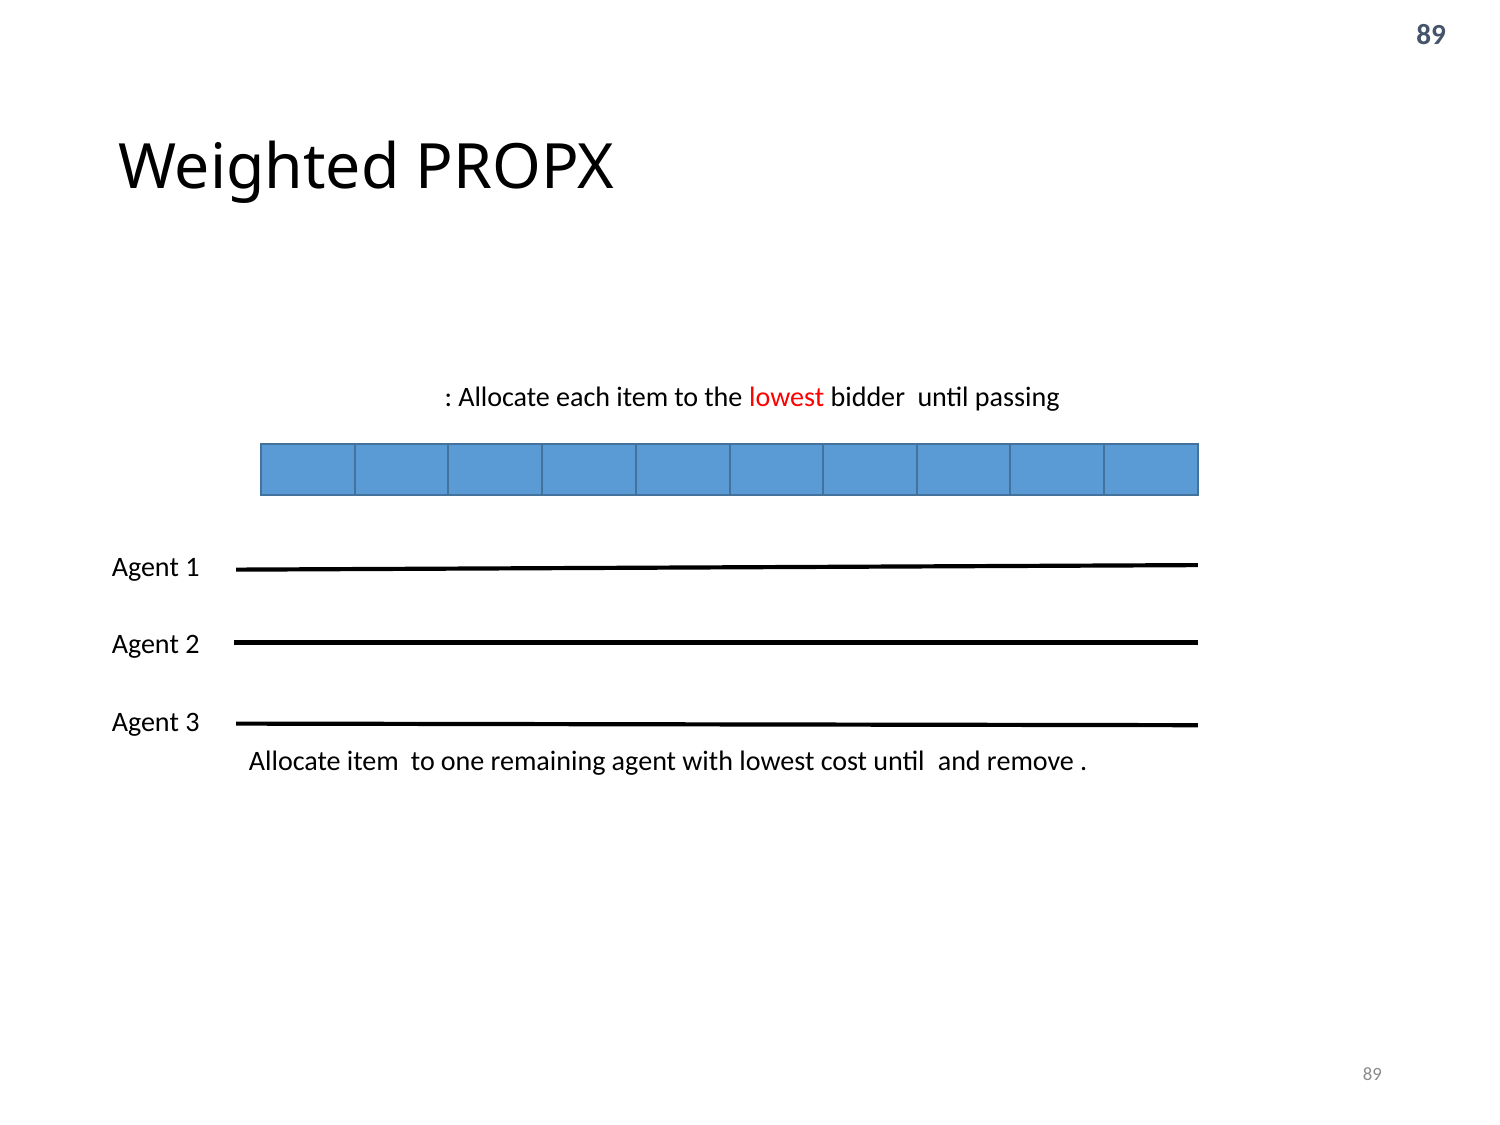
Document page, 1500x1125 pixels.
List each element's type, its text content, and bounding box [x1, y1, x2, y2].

text_box [635, 443, 729, 496]
text_box Agent 2 [97, 617, 215, 667]
text_box [260, 443, 354, 496]
text_box [822, 443, 916, 496]
text_box Agent 1 [97, 541, 215, 590]
text_box [354, 443, 447, 496]
title Weighted PROPX [103, 59, 1397, 278]
slide_number 89 [1059, 1042, 1397, 1103]
text_box [1009, 443, 1103, 496]
text_box Agent 3 [97, 695, 215, 745]
text_box [541, 443, 635, 496]
text_box [916, 443, 1009, 496]
text_box [447, 443, 541, 496]
text_box [729, 443, 822, 496]
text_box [236, 565, 1198, 570]
text_box [1103, 443, 1199, 496]
